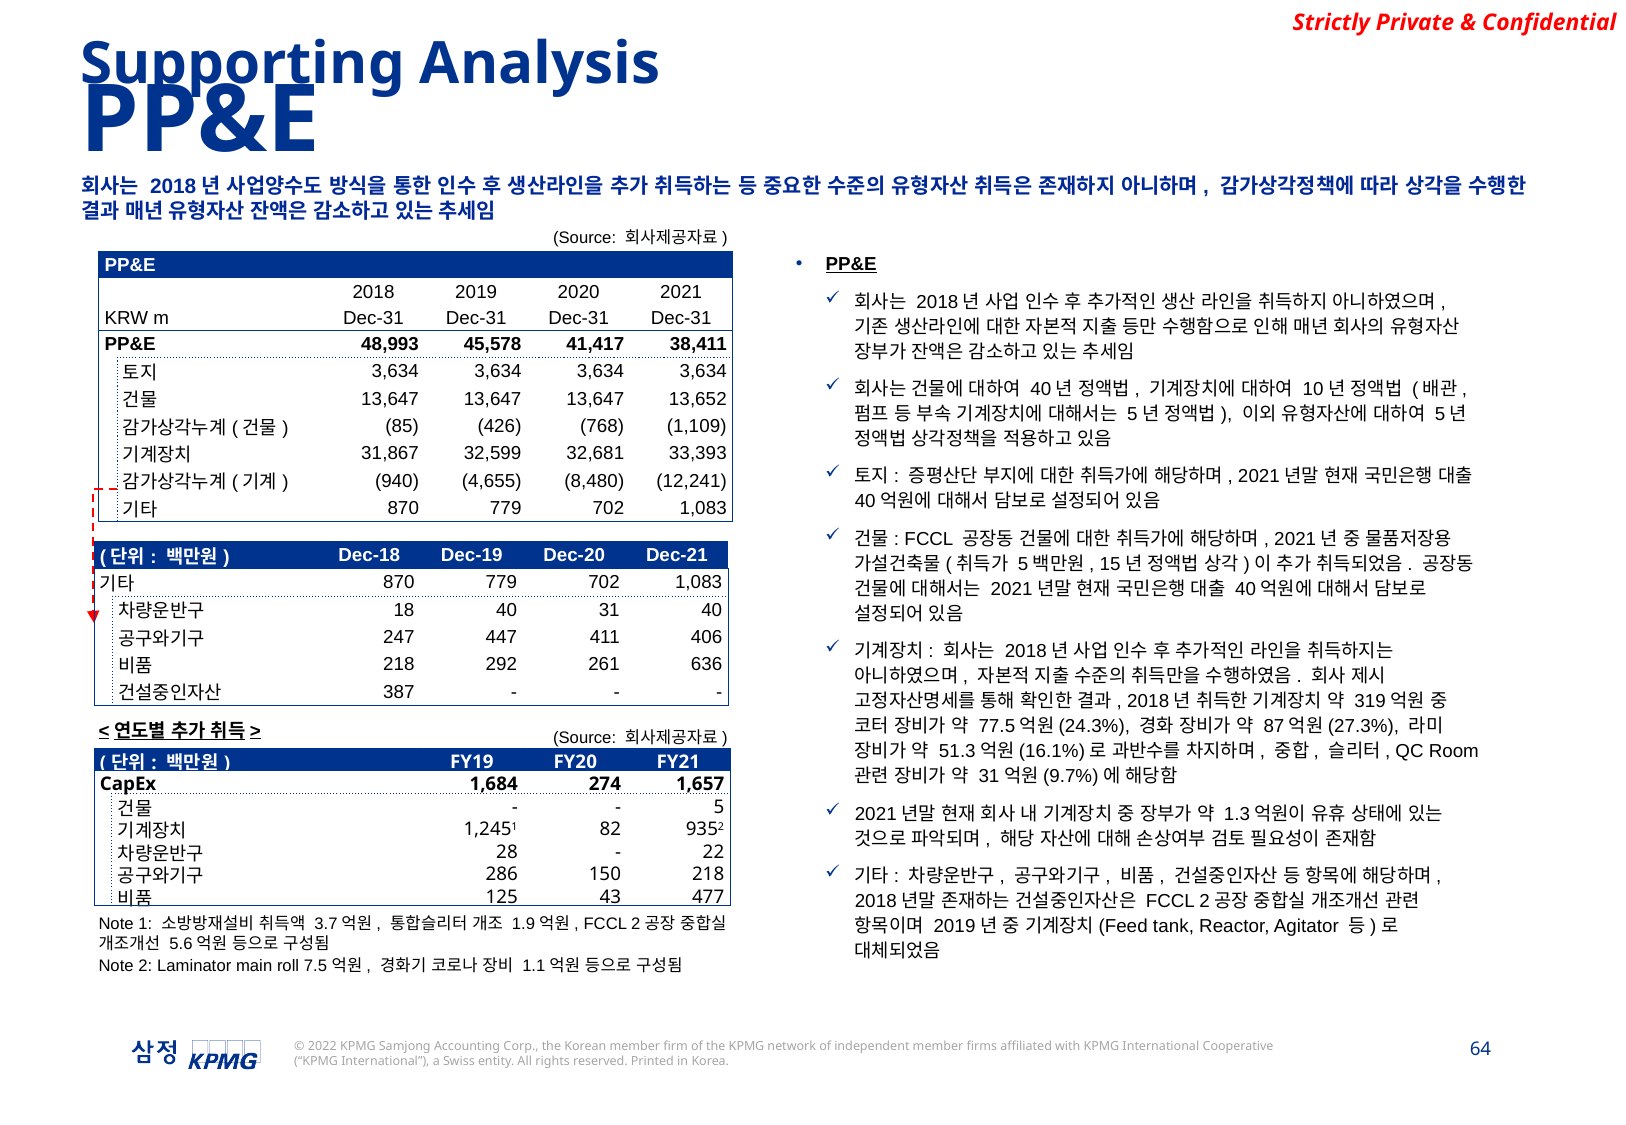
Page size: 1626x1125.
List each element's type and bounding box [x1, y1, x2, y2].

table_cell [99, 278, 732, 330]
picture [129, 1038, 263, 1071]
table_header [421, 757, 523, 770]
text_box [98, 912, 764, 975]
table_header [99, 252, 732, 278]
text_box [367, 718, 733, 757]
text_box [94, 476, 155, 617]
table_header [421, 542, 523, 568]
text_box [98, 718, 283, 741]
table_cell [99, 331, 732, 521]
table_cell [95, 569, 728, 705]
table_header [117, 542, 317, 568]
text_box [65, 37, 1527, 953]
table_cell [95, 771, 730, 905]
table_header [524, 542, 625, 568]
table_header [524, 757, 626, 770]
table_header [95, 749, 420, 770]
table_header [626, 542, 728, 568]
table_header [318, 542, 420, 568]
table_header [627, 757, 730, 770]
